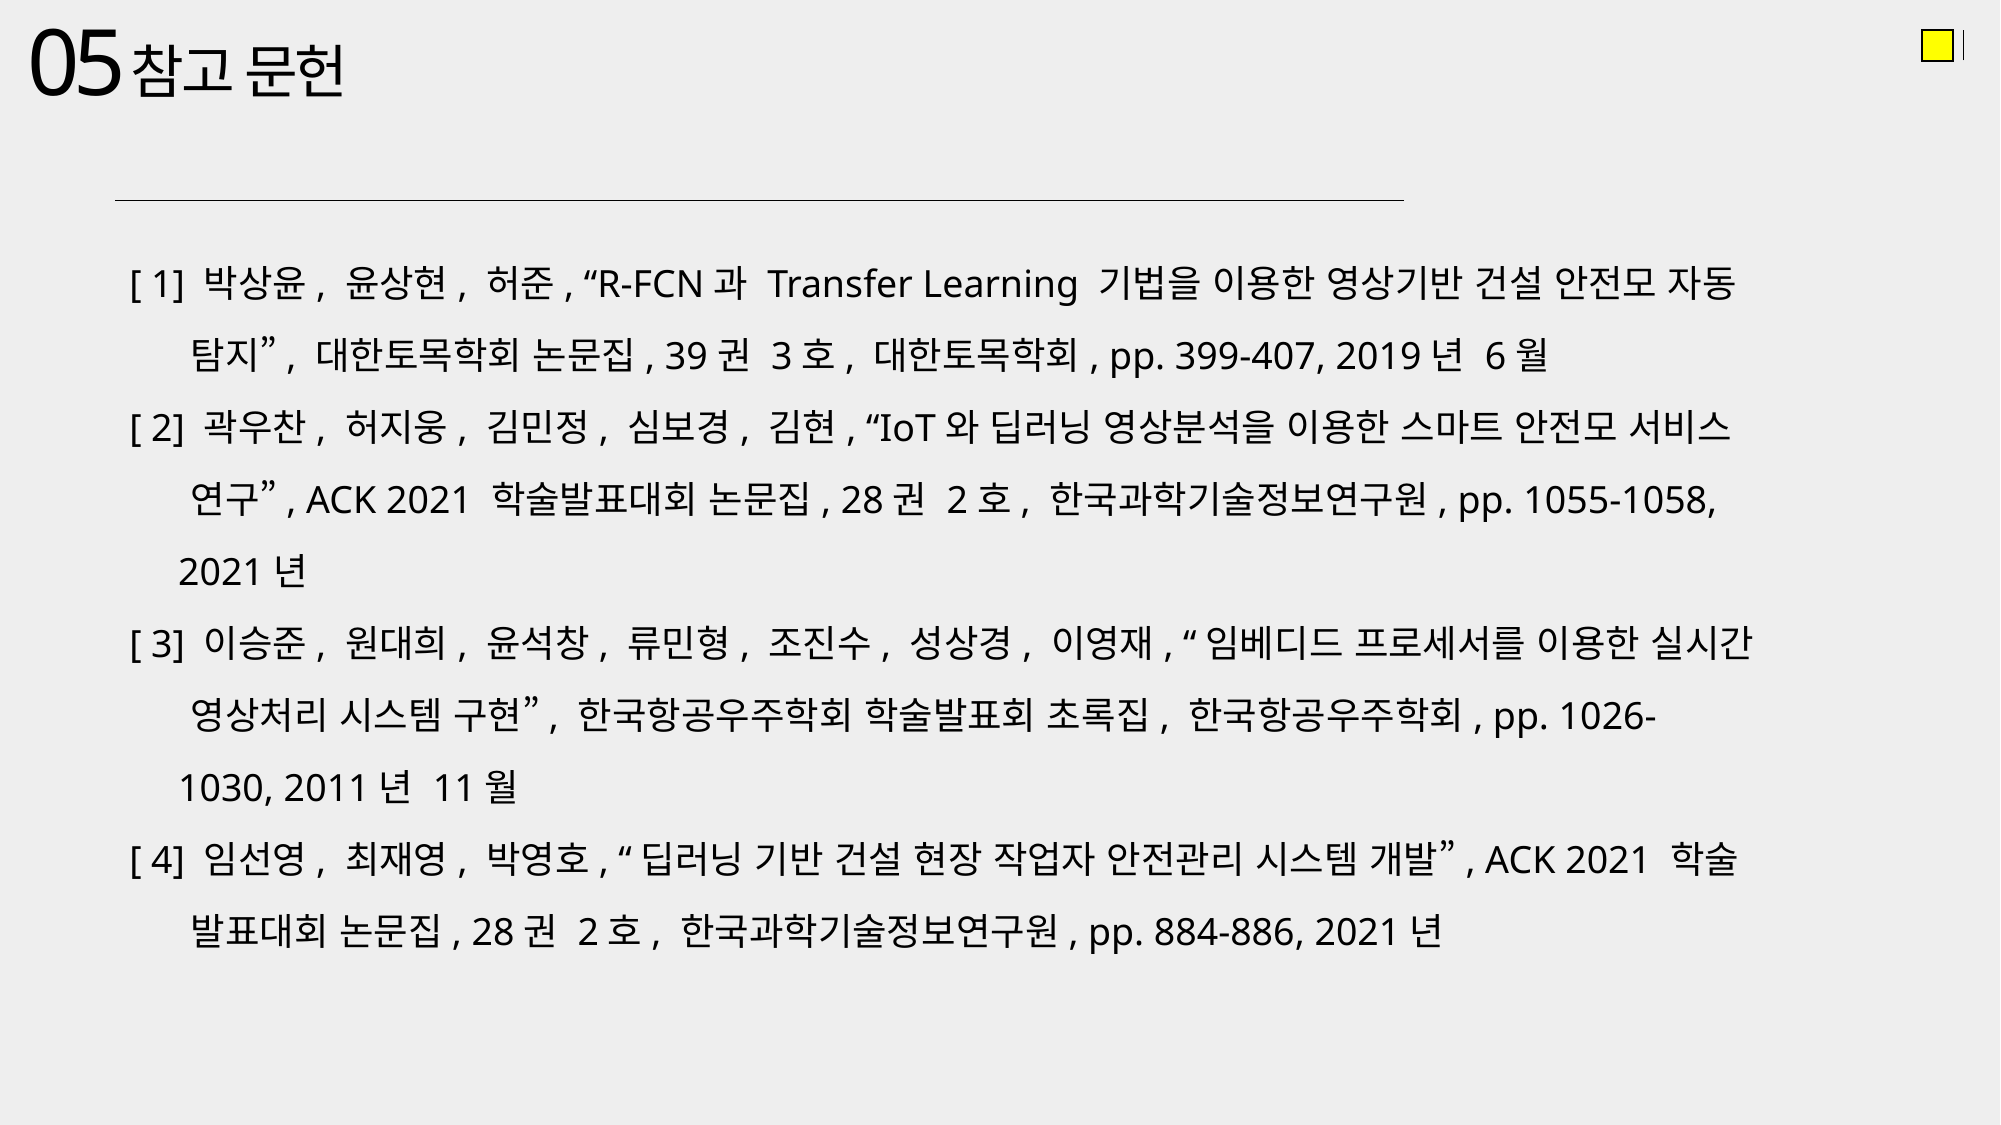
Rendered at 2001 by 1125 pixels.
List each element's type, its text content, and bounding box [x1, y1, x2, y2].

text_box 05 [12, 0, 234, 139]
text_box [ 1] 박상윤, 윤상현, 허준, “R-FCN과 Transfer Learning 기법을 이용한 영상기반 건설 안전모 자동 탐지”, 대한토목학회 논문집, 39권 3호, 대한토목학회, pp. 399-407, 2019년 6월 [ 2] 곽우찬, 허지웅, 김민정, 심보경, 김현, “IoT와 딥러닝 영상분석을 이용한 스마트 안전모 서비스 연구”, ACK 2021 학술발표대회 논문집, 28권 2호, 한국과학기술정보연구원, pp. 1055-1058, 2021년 [ 3] 이승준, 원대희, 윤석창, 류민형, 조진수, 성상경, 이영재, “임베디드 프로세서를 이용한 실시간 영상처리 시스템 구현”, 한국항공우주학회 학술발표회 초록집, 한국항공우주학회, pp. 1026- 1030, 2011년 11월 [ 4] 임선영, 최재영, 박영호, “딥러닝 기반 건설 현장 작업자 안전관리 시스템 개발”, ACK 2021 학술 발표대회 논문집, 28권 2호, 한국과학기술정보연구원, pp. 884-886, 2021년 [114, 225, 1807, 1006]
text_box 참고 문헌 [116, 27, 554, 113]
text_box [1921, 30, 1964, 62]
